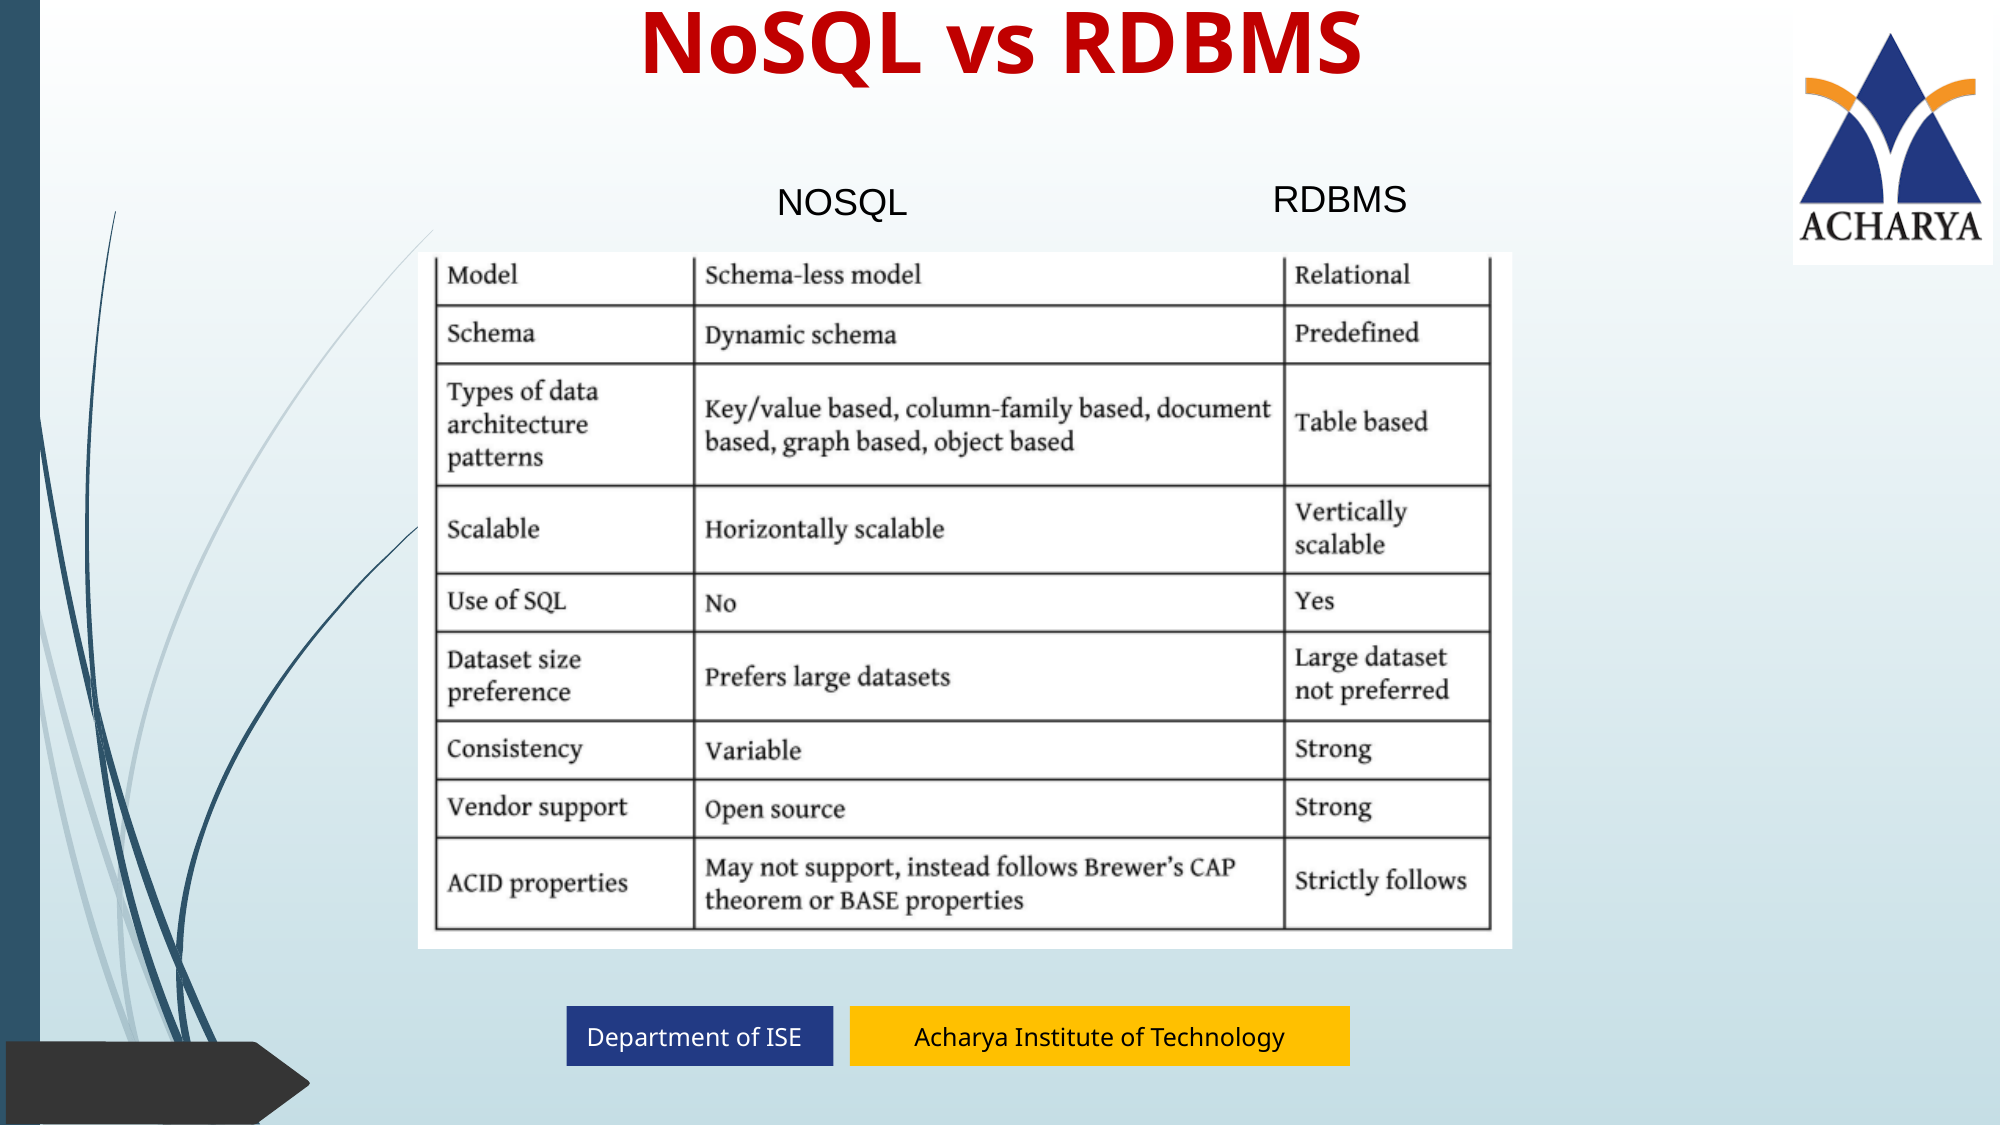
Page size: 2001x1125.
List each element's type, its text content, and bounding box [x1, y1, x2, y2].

title NoSQL vs RDBMS [22, 0, 1982, 157]
text_box RDBMS [1257, 167, 1423, 228]
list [417, 251, 1513, 949]
text_box NOSQL [762, 170, 923, 230]
